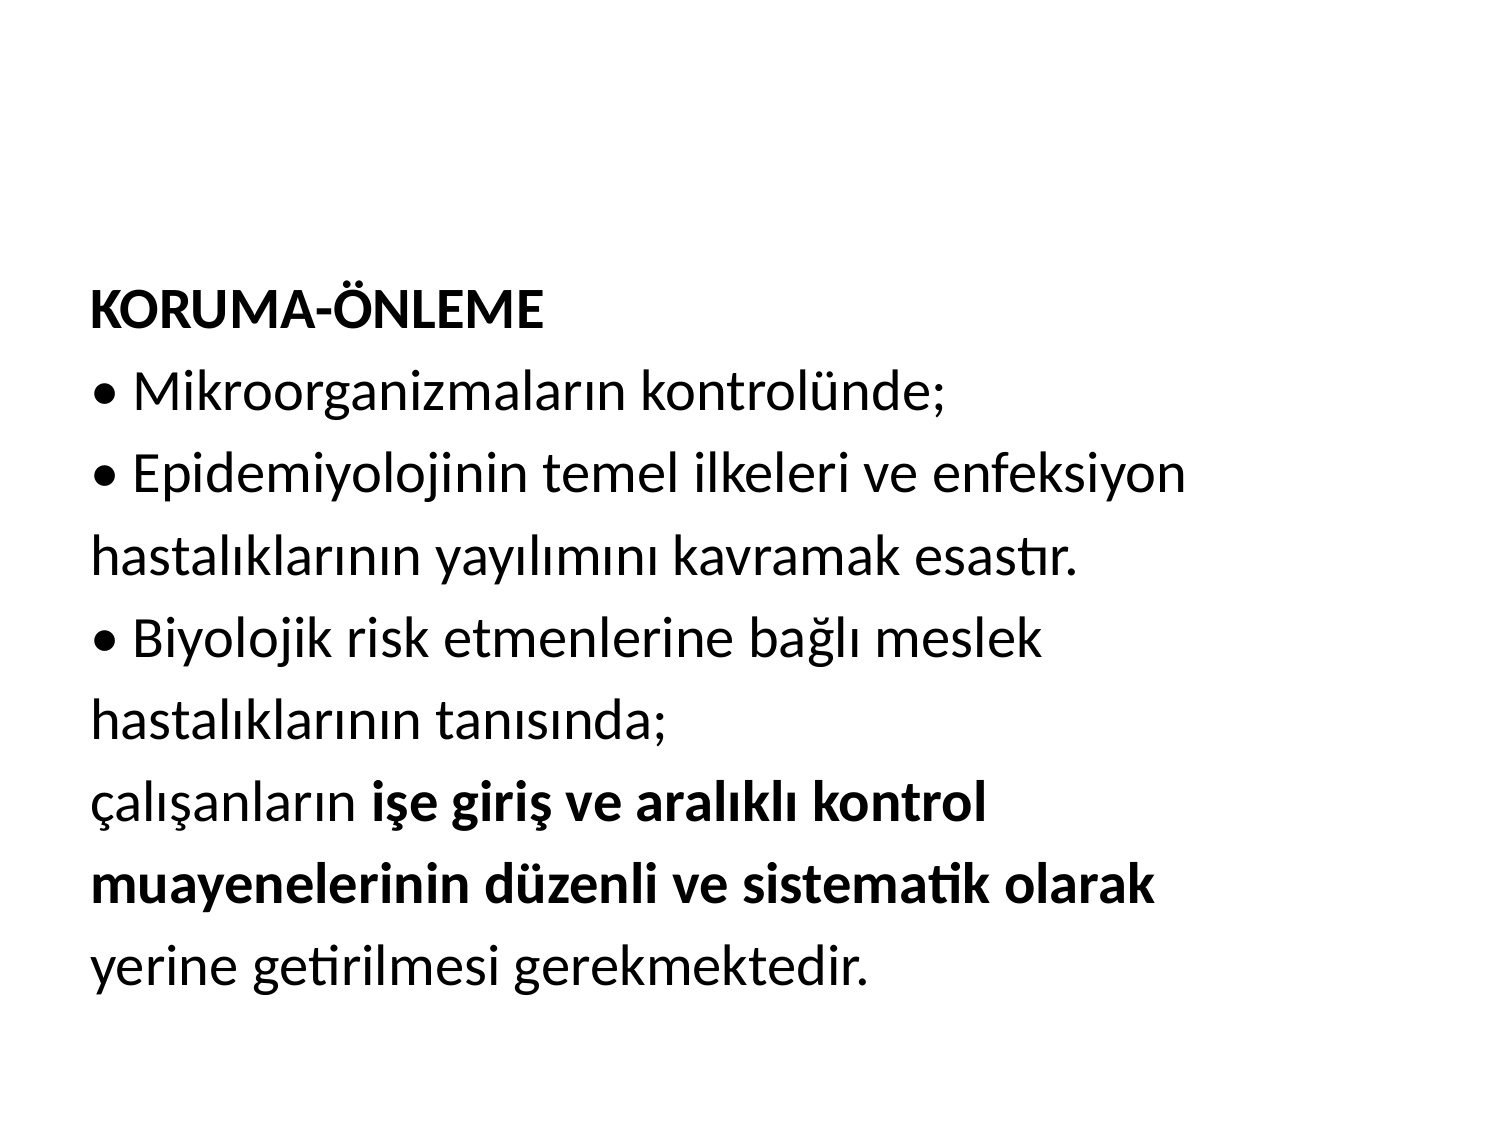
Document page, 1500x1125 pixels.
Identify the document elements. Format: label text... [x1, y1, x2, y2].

list KORUMA-ÖNLEME • Mikroorganizmaların kontrolünde; • Epidemiyolojinin temel ilkeleri ve enfeksiyon hastalıklarının yayılımını kavramak esastır. • Biyolojik risk etmenlerine bağlı meslek hastalıklarının tanısında; çalışanların işe giriş ve aralıklı kontrol muayenelerinin düzenli ve sistematik olarak yerine getirilmesi gerekmektedir. [75, 262, 1425, 1005]
